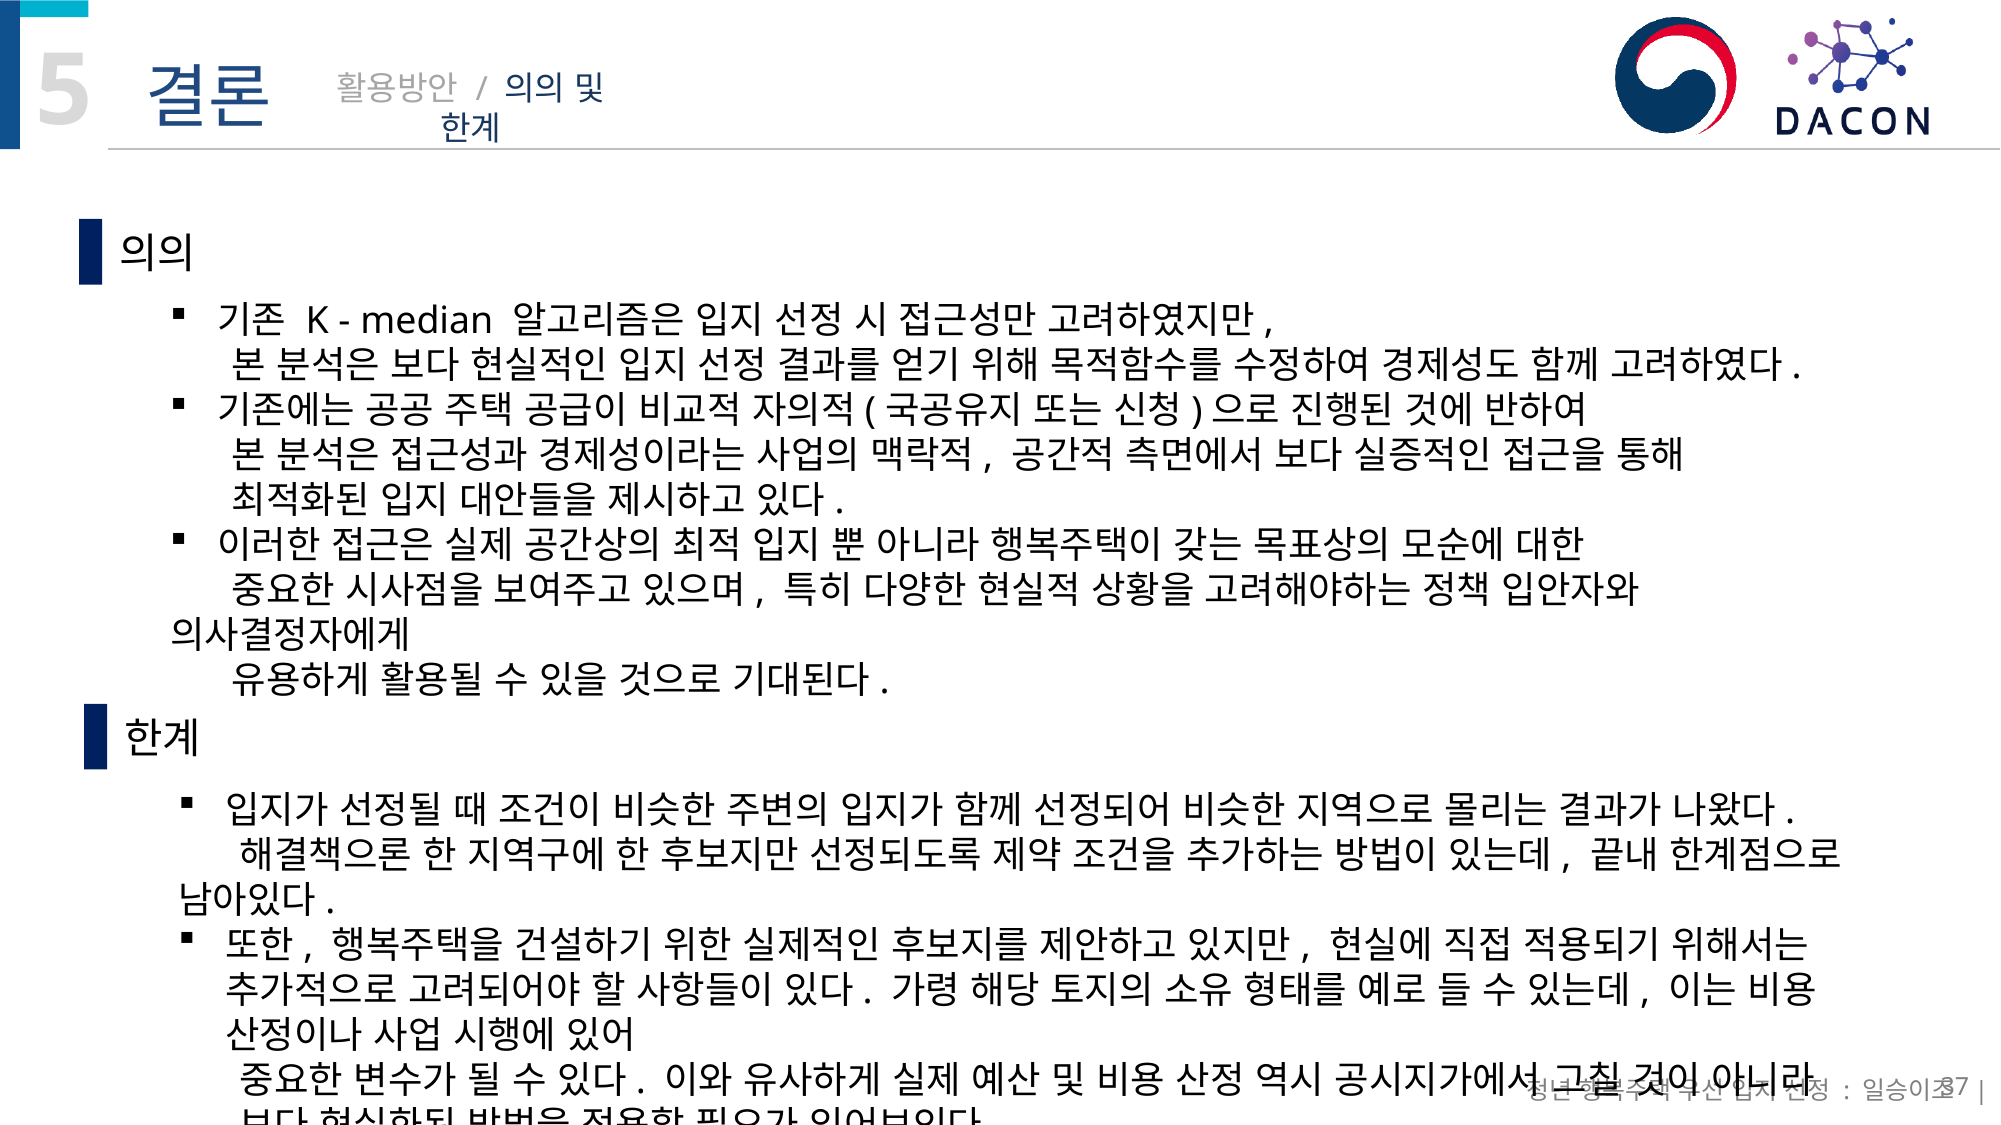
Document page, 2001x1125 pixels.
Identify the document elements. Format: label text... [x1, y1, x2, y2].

text_box 기존 K - median 알고리즘은 입지 선정 시 접근성만 고려하였지만, 본 분석은 보다 현실적인 입지 선정 결과를 얻기 위해 목적함수를 수정하여 경제성도 함께 고려하였다. 기존에는 공공 주택 공급이 비교적 자의적(국공유지 또는 신청)으로 진행된 것에 반하여 본 분석은 접근성과 경제성이라는 사업의 맥락적, 공간적 측면에서 보다 실증적인 접근을 통해 최적화된 입지 대안들을 제시하고 있다. 이러한 접근은 실제 공간상의 최적 입지 뿐 아니라 행복주택이 갖는 목표상의 모순에 대한 중요한 시사점을 보여주고 있으며, 특히 다양한 현실적 상황을 고려해야하는 정책 입안자와 의사결정자에게 유용하게 활용될 수 있을 것으로 기대된다. [155, 288, 1845, 709]
picture [1614, 14, 1737, 137]
title 활용방안 / 의의 및 한계 [290, 65, 652, 148]
picture [1773, 0, 1932, 139]
text_box 의의 [0, 219, 424, 285]
slide_number 37 [1947, 1057, 1985, 1118]
text_box 한계 [0, 704, 429, 770]
text_box 입지가 선정될 때 조건이 비슷한 주변의 입지가 함께 선정되어 비슷한 지역으로 몰리는 결과가 나왔다. 해결책으론 한 지역구에 한 후보지만 선정되도록 제약 조건을 추가하는 방법이 있는데, 끝내 한계점으로 남아있다. 또한, 행복주택을 건설하기 위한 실제적인 후보지를 제안하고 있지만, 현실에 직접 적용되기 위해서는 추가적으로 고려되어야 할 사항들이 있다. 가령 해당 토지의 소유 형태를 예로 들 수 있는데, 이는 비용 산정이나 사업 시행에 있어 중요한 변수가 될 수 있다. 이와 유사하게 실제 예산 및 비용 산정 역시 공시지가에서 그칠 것이 아니라 보다 현실화된 방법을 적용할 필요가 있어보인다. [163, 778, 1947, 1125]
